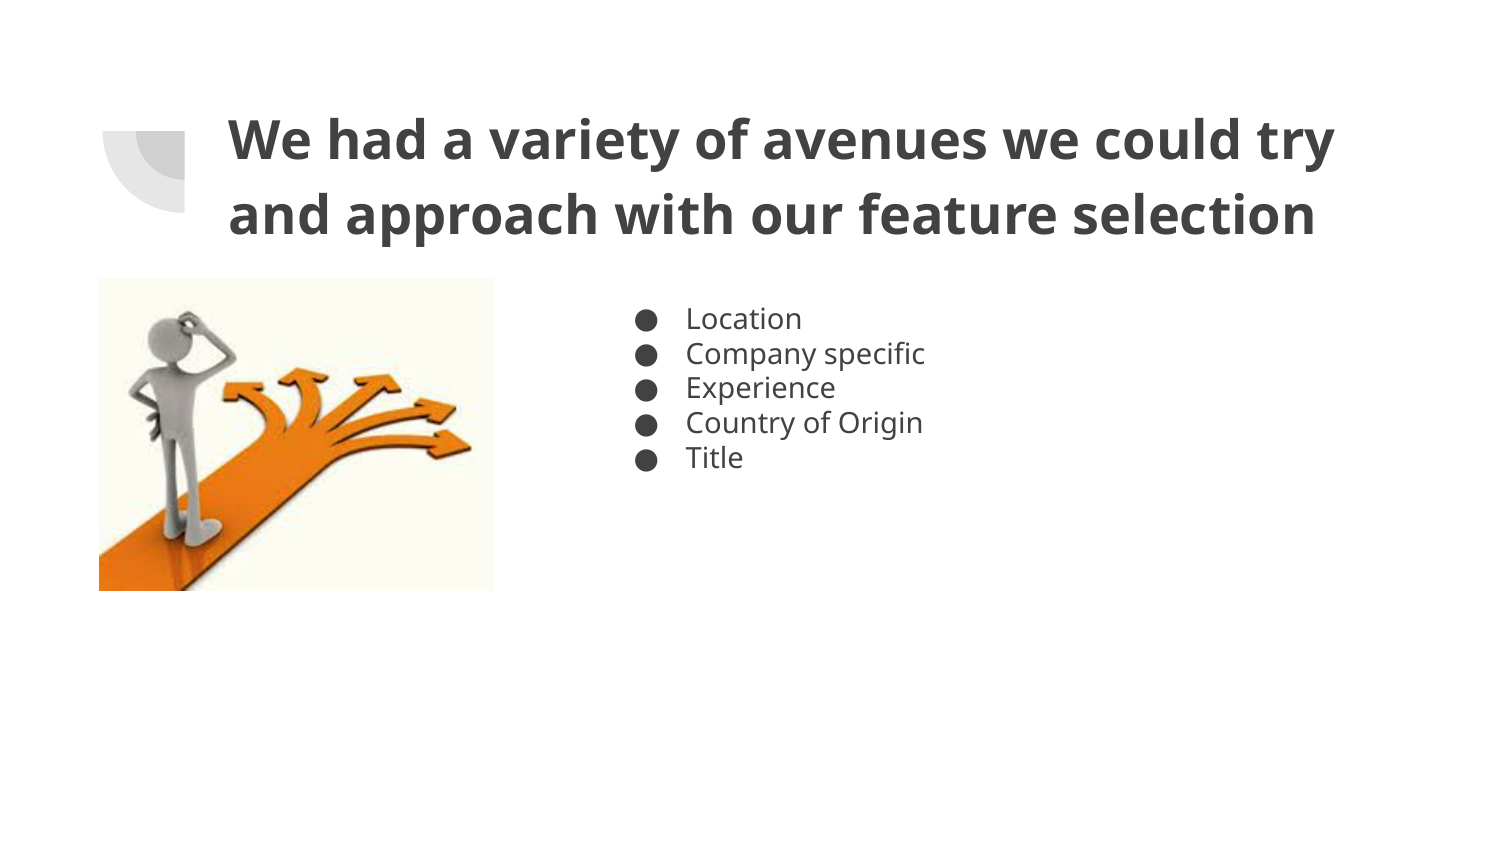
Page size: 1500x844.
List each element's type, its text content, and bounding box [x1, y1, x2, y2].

text_box Location Company specific Experience Country of Origin Title [595, 284, 1304, 490]
list We had a variety of avenues we could try and approach with our feature selection [213, 81, 1368, 498]
picture [99, 278, 494, 592]
